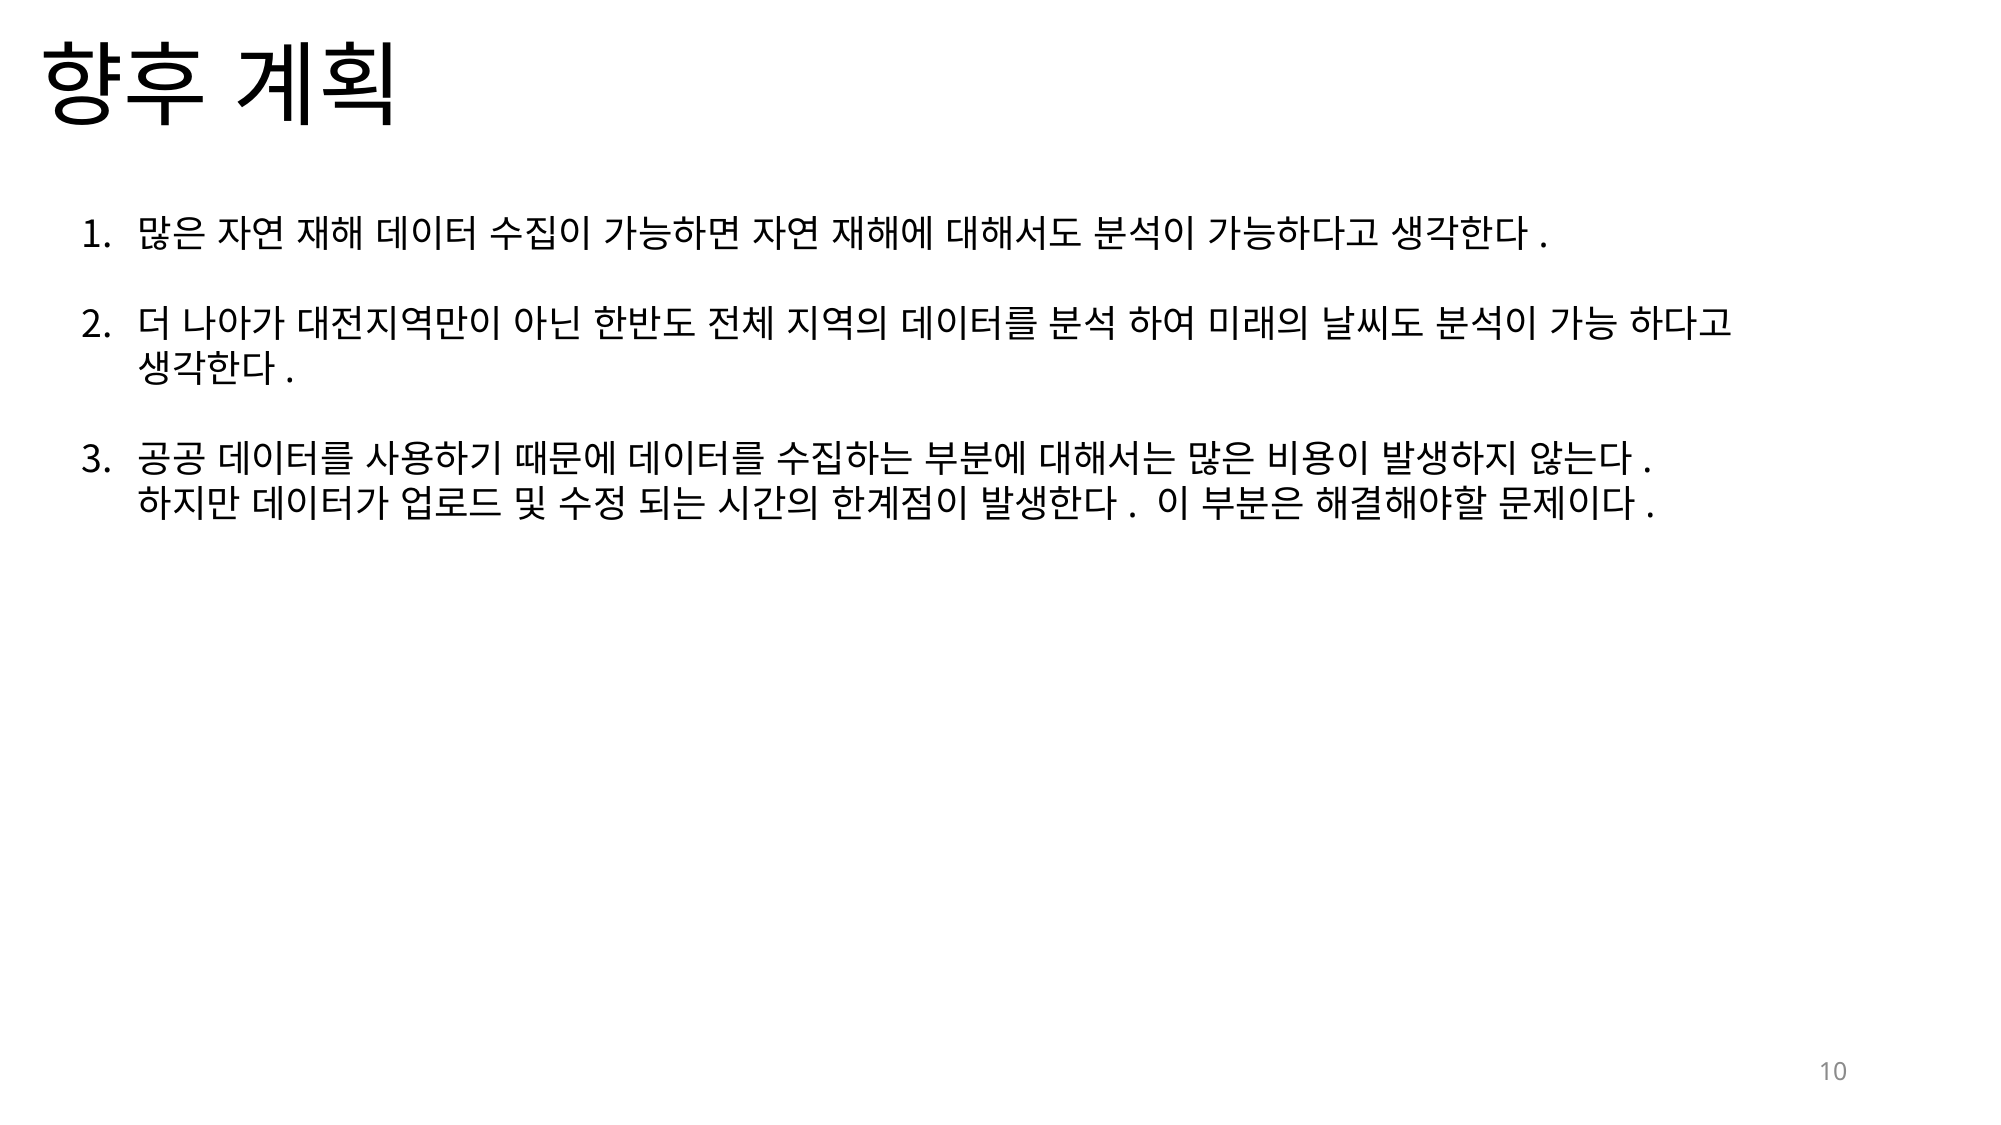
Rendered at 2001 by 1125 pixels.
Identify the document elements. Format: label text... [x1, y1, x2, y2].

text_box 많은 자연 재해 데이터 수집이 가능하면 자연 재해에 대해서도 분석이 가능하다고 생각한다. 더 나아가 대전지역만이 아닌 한반도 전체 지역의 데이터를 분석 하여 미래의 날씨도 분석이 가능 하다고 생각한다. 공공 데이터를 사용하기 때문에 데이터를 수집하는 부분에 대해서는 많은 비용이 발생하지 않는다. 하지만 데이터가 업로드 및 수정 되는 시간의 한계점이 발생한다. 이 부분은 해결해야할 문제이다. [66, 203, 1838, 533]
slide_number 10 [1412, 1042, 1863, 1103]
title 향후 계획 [24, 19, 1125, 159]
